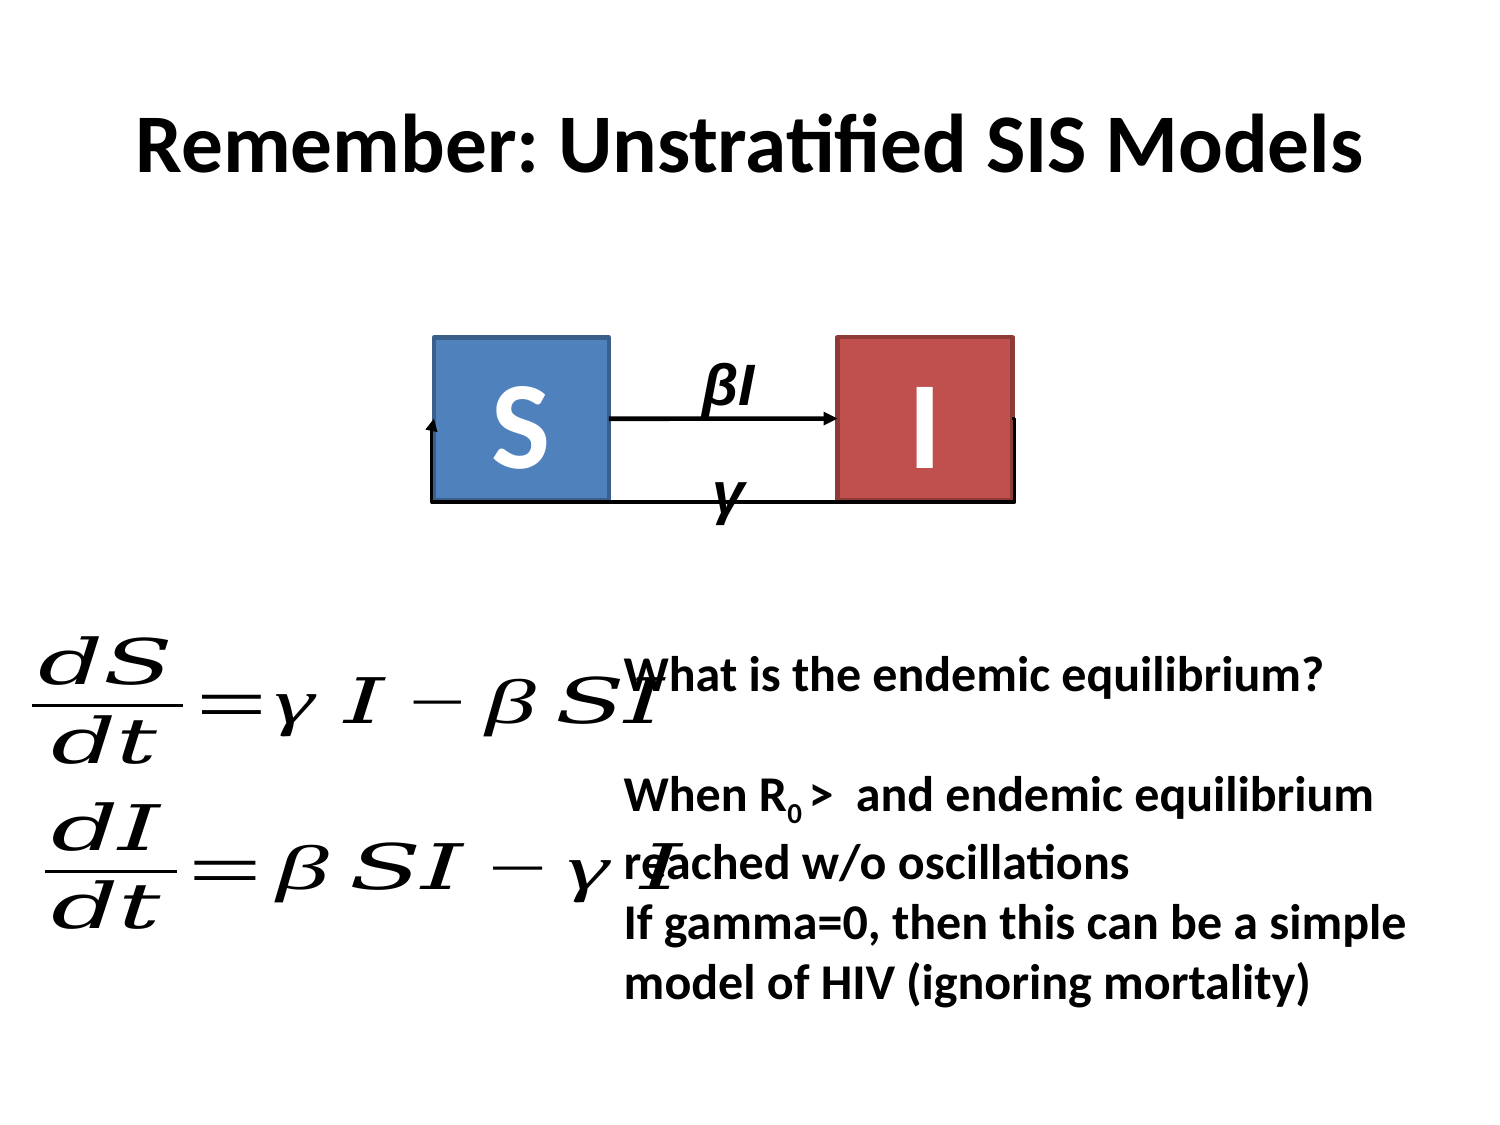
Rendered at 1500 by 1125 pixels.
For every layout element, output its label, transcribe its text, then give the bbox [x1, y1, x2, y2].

text_box βI [687, 339, 771, 416]
text_box I [835, 423, 1013, 500]
text_box γ [697, 447, 761, 500]
title Remember: Unstratified SIS Models [75, 45, 1425, 233]
text_box I [835, 335, 1015, 418]
text_box S [432, 335, 611, 419]
text_box γ [697, 504, 761, 533]
text_box S [433, 427, 611, 500]
